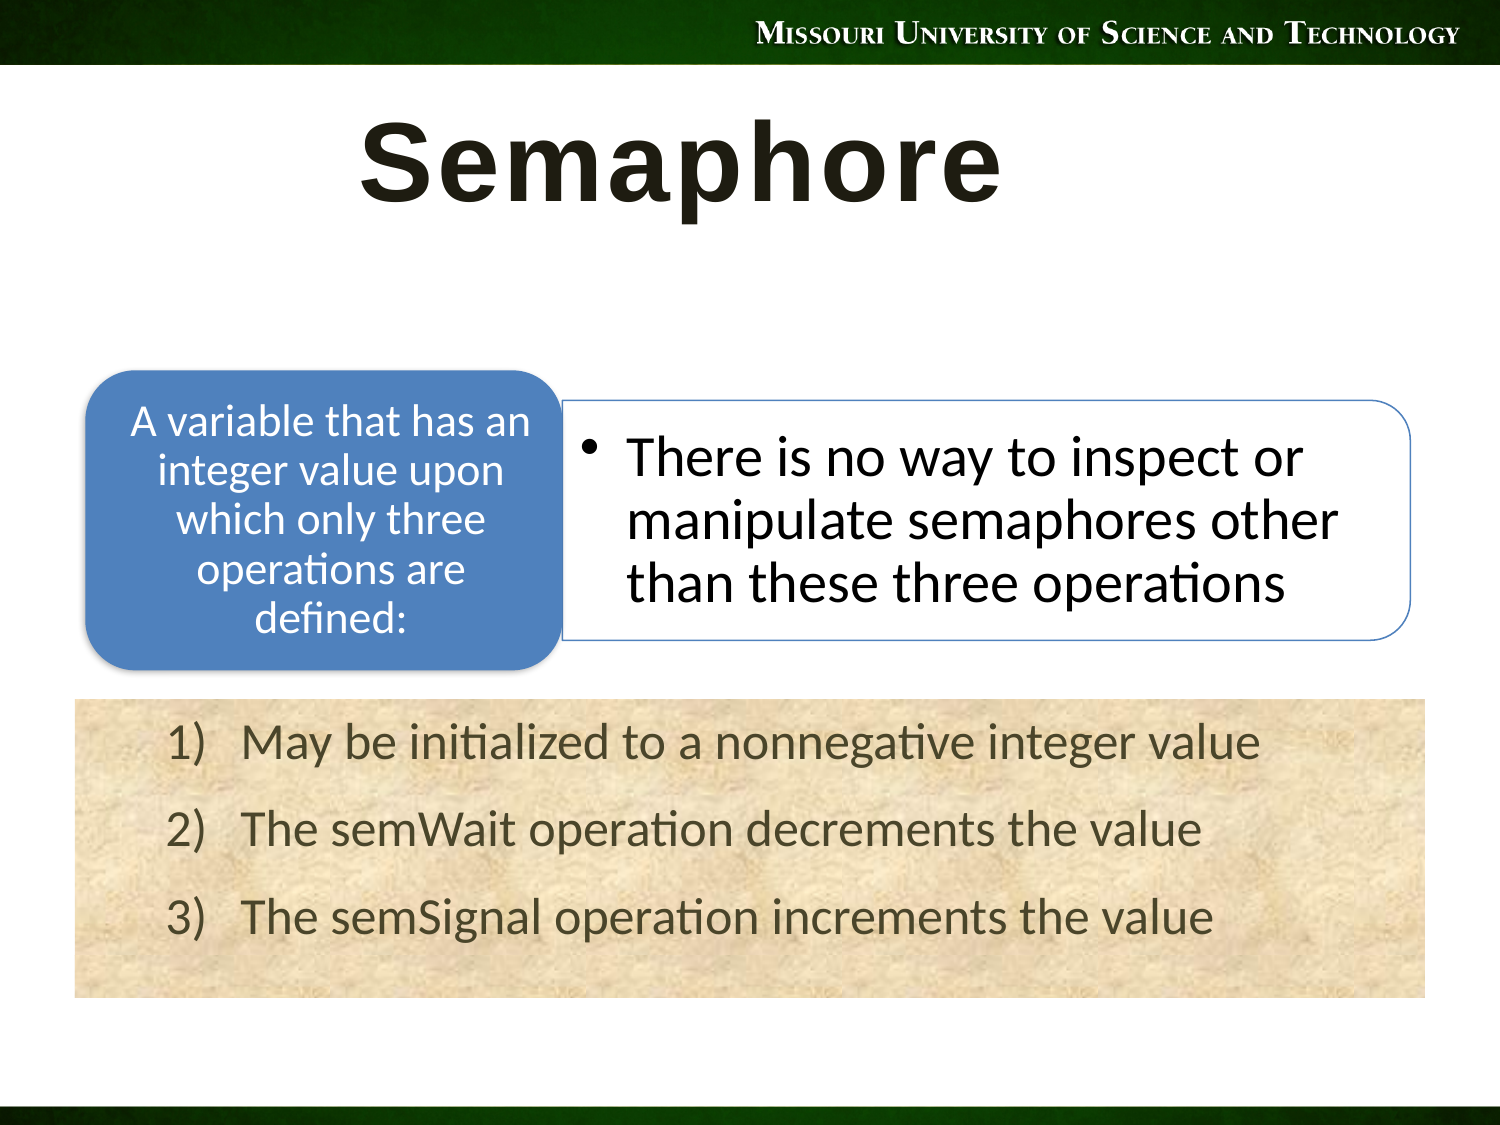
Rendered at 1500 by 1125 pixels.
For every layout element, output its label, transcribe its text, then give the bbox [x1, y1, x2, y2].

text_box May be initialized to a nonnegative integer value The semWait operation decrements the value The semSignal operation increments the value [74, 699, 1425, 998]
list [85, 370, 1411, 671]
title Semaphore [300, 62, 1063, 250]
picture [0, 0, 1500, 1125]
